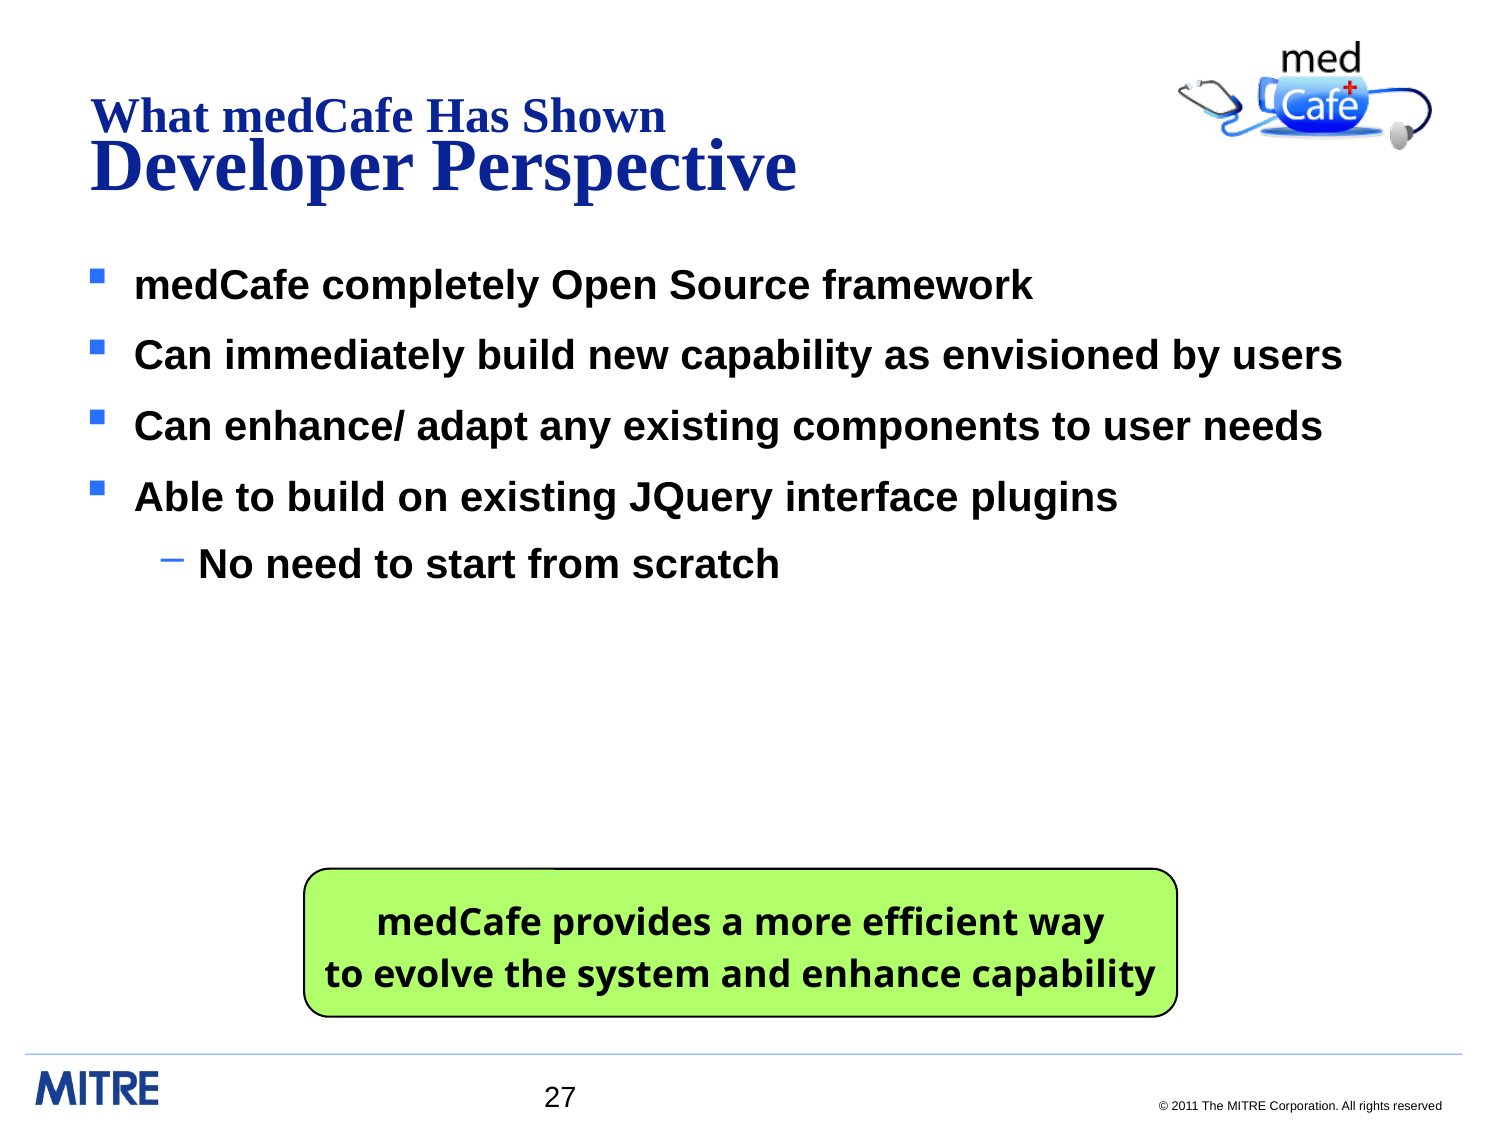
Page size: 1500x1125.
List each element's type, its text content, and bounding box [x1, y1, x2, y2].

picture [30, 1068, 163, 1111]
list medCafe completely Open Source framework Can immediately build new capability as envisioned by users Can enhance/ adapt any existing components to user needs Able to build on existing JQuery interface plugins No need to start from scratch [70, 174, 1405, 964]
title What medCafe Has Shown Developer Perspective [74, 72, 1117, 174]
picture [1178, 41, 1432, 150]
text_box medCafe provides a more efficient way to evolve the system and enhance capability [304, 868, 1178, 1017]
